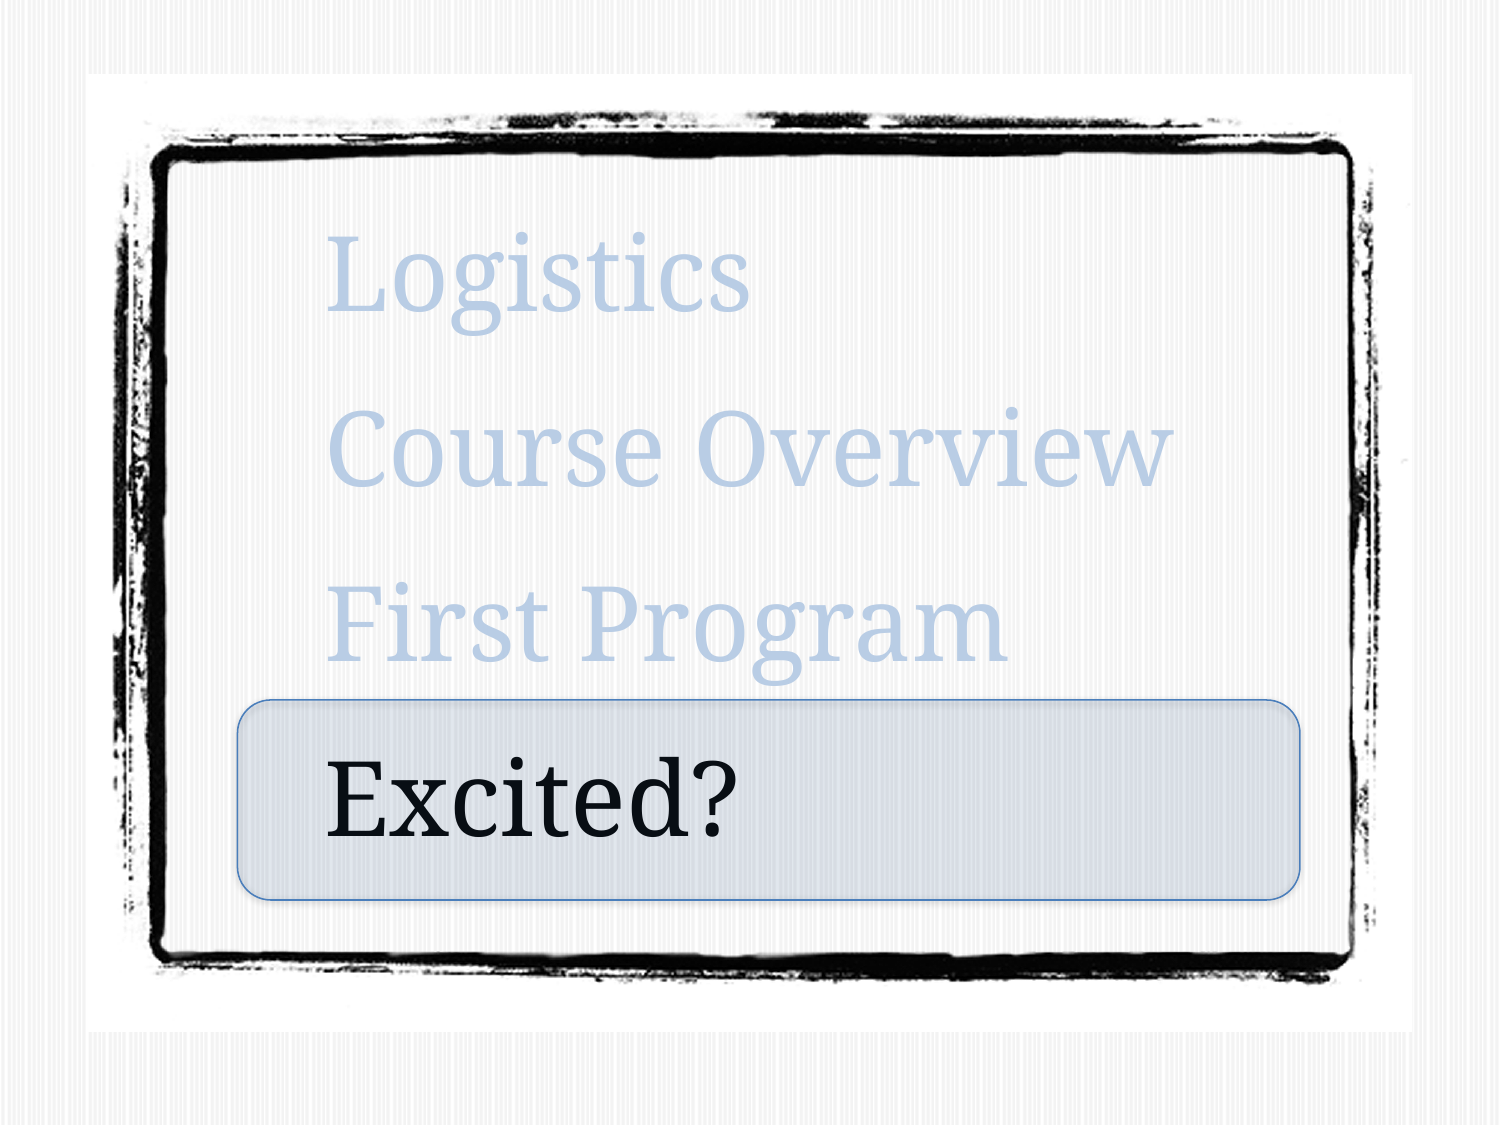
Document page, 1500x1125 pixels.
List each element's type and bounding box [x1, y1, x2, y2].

picture [86, 74, 1413, 1032]
